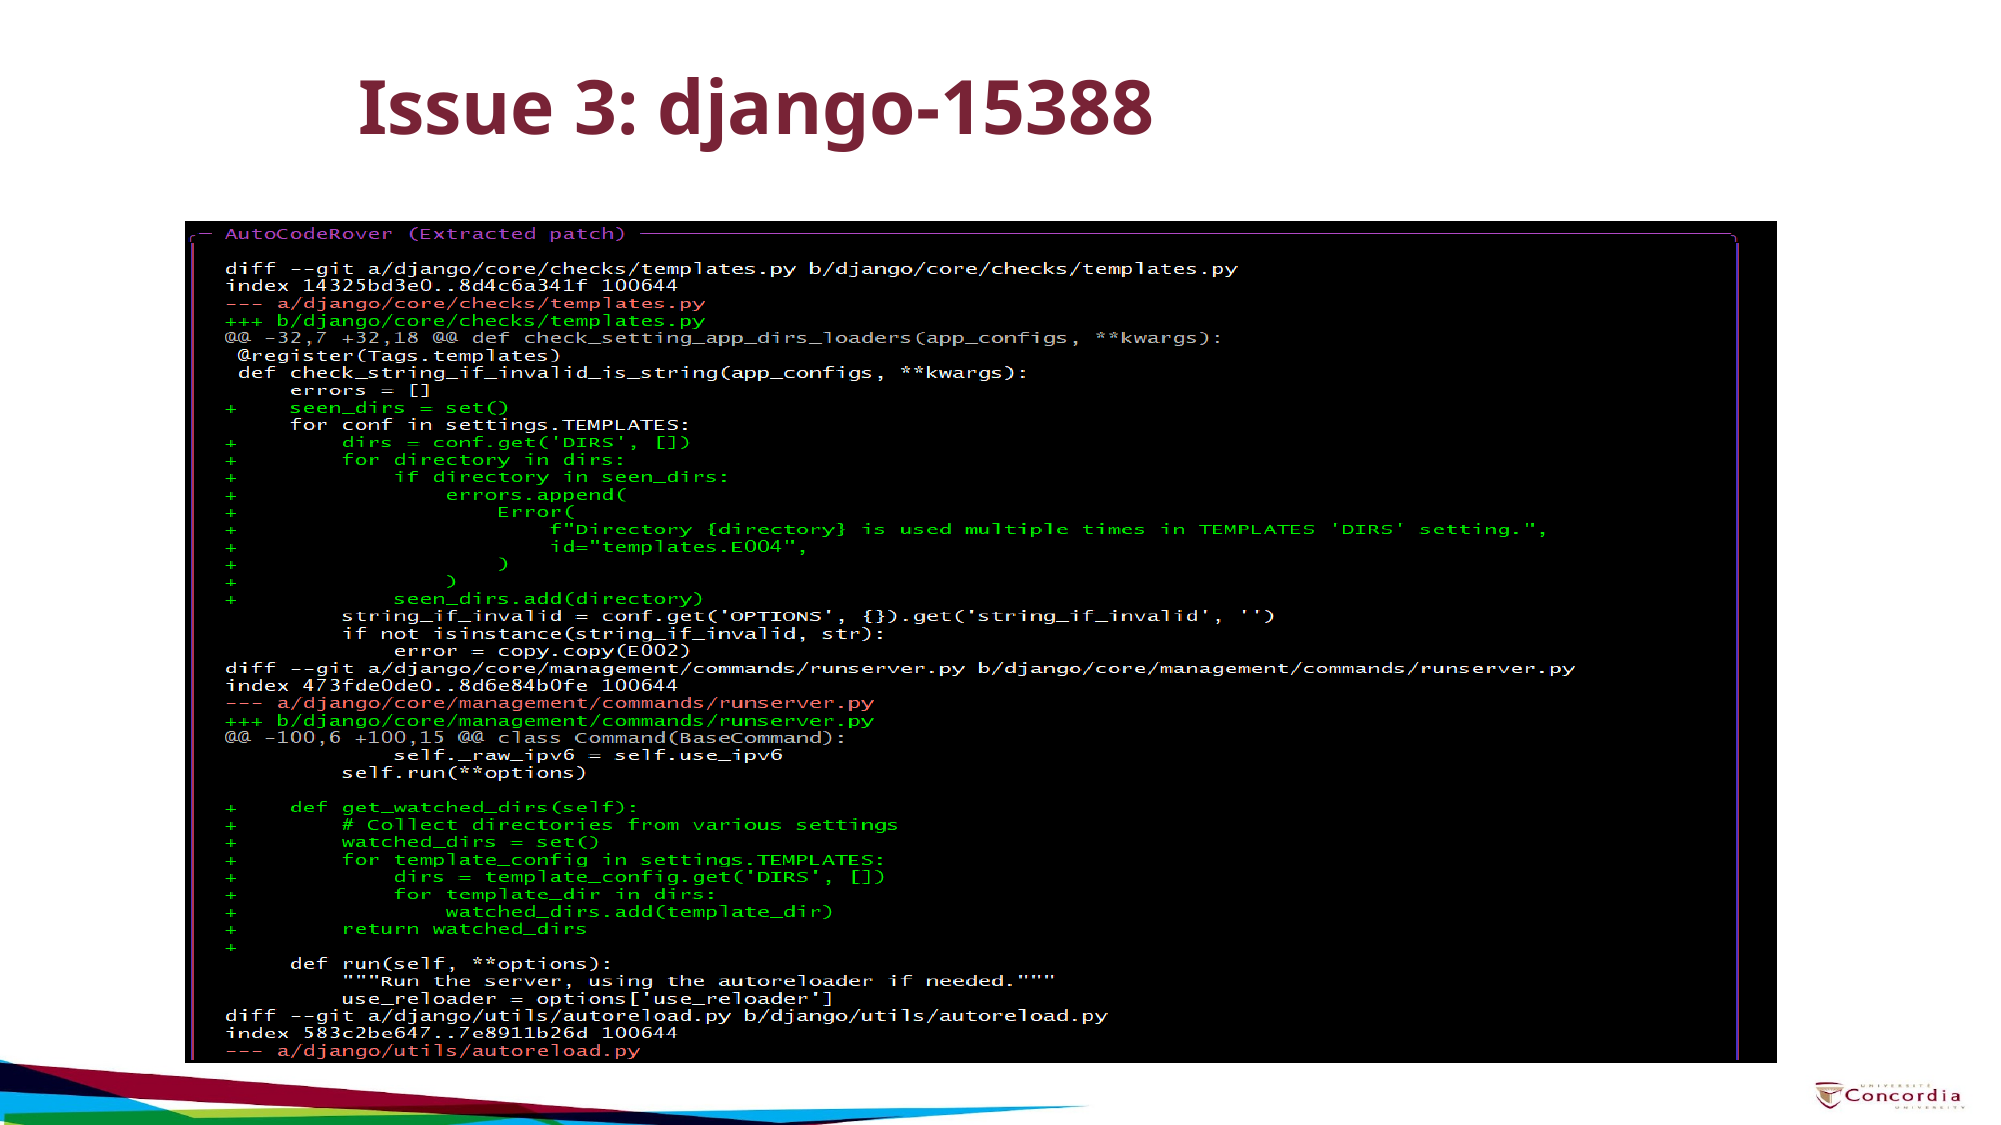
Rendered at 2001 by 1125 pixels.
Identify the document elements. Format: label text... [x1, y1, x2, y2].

picture [0, 0, 2001, 1125]
title Issue 3: django-15388 [341, 62, 1777, 187]
